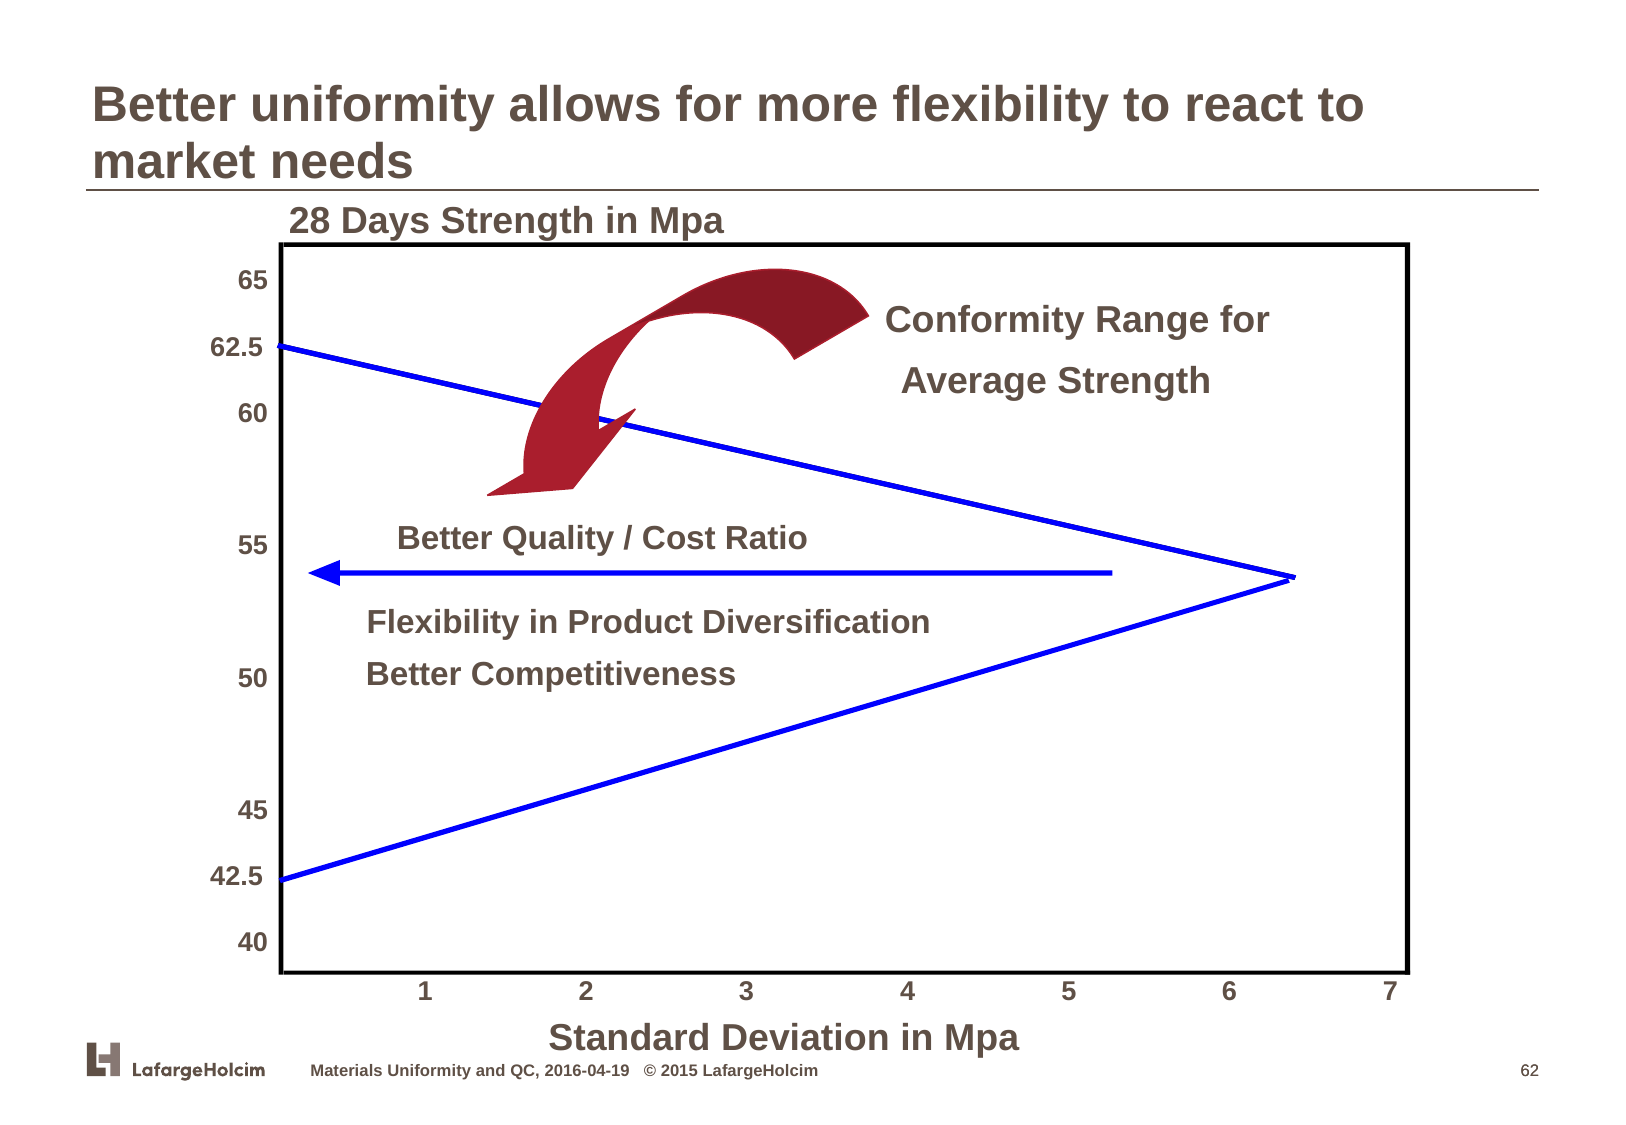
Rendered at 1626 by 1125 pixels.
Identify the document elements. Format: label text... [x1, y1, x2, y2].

footer Materials Uniformity and QC, 2016-04-19 © 2015 LafargeHolcim [310, 1052, 831, 1080]
text_box 65 [237, 262, 269, 295]
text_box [307, 559, 1113, 587]
text_box [487, 269, 869, 496]
text_box Better Competitiveness [365, 652, 738, 693]
text_box 50 [237, 659, 269, 693]
text_box Better Quality / Cost Ratio [396, 516, 809, 557]
text_box Standard Deviation in Mpa [548, 1012, 1020, 1058]
text_box 3 [738, 975, 754, 1007]
text_box [599, 416, 616, 424]
text_box 62.5 [210, 328, 263, 362]
text_box Average Strength [900, 356, 1212, 402]
text_box [278, 242, 284, 343]
text_box 60 [237, 395, 269, 428]
text_box [278, 879, 284, 975]
text_box [276, 342, 542, 408]
text_box 5 [1061, 975, 1077, 1007]
text_box [283, 970, 1411, 975]
text_box 6 [1221, 975, 1237, 1007]
text_box Conformity Range for [884, 294, 1271, 340]
text_box 28 Days Strength in Mpa [289, 196, 725, 242]
text_box 1 [417, 975, 433, 1007]
text_box [283, 242, 1411, 247]
text_box [1404, 247, 1411, 970]
text_box [278, 578, 1290, 884]
text_box Better uniformity allows for more flexibility to react to market needs [91, 60, 1532, 191]
text_box 4 [900, 975, 916, 1007]
text_box 42.5 [210, 858, 263, 892]
text_box 40 [237, 924, 269, 957]
text_box 7 [1383, 975, 1399, 1007]
text_box Flexibility in Product Diversification [366, 600, 932, 641]
slide_number 62 [1467, 1052, 1540, 1080]
text_box 45 [237, 792, 269, 825]
text_box 55 [237, 527, 269, 561]
text_box [278, 349, 284, 878]
text_box 2 [578, 975, 594, 1007]
text_box [622, 422, 1297, 580]
